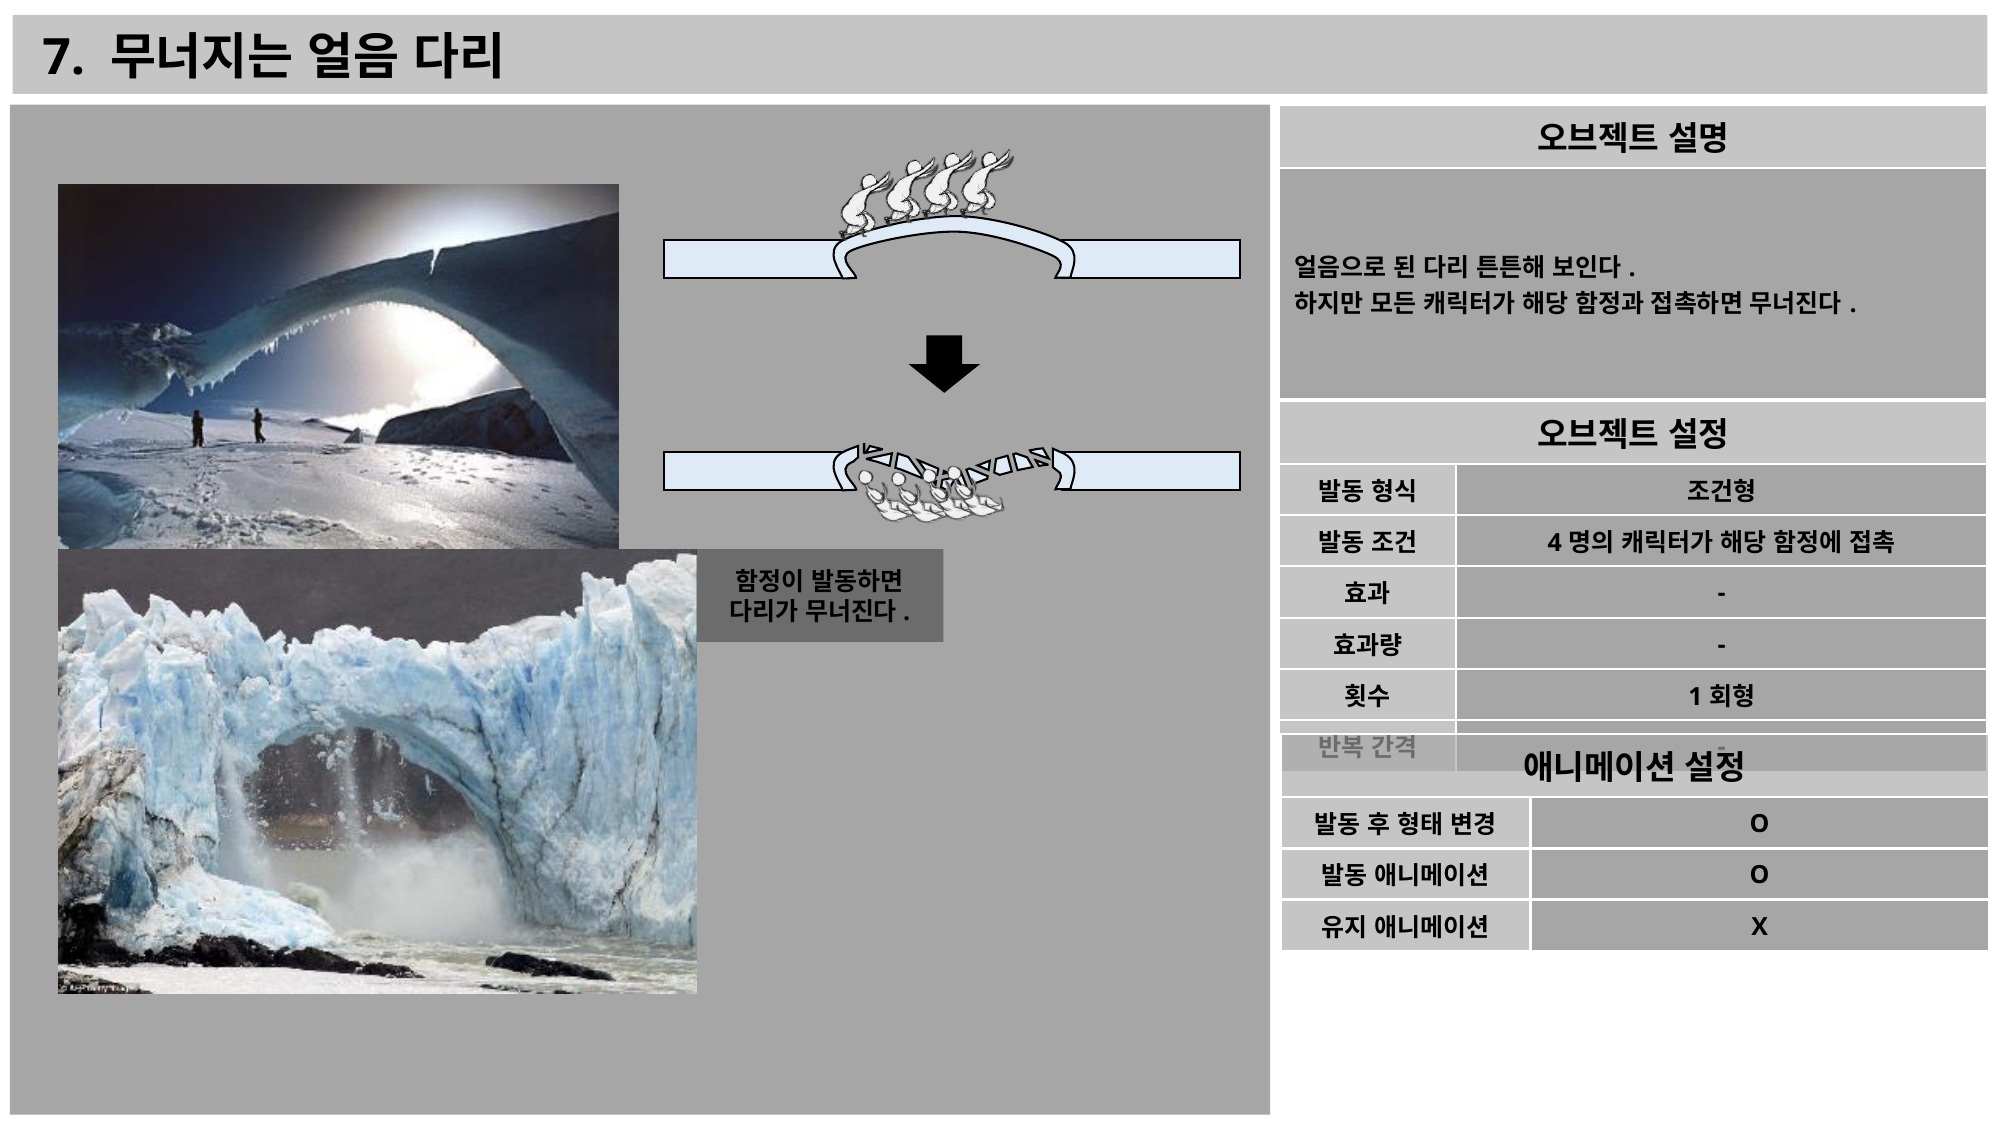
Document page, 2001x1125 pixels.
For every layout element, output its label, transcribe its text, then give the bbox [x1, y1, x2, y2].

text_box [863, 444, 883, 455]
text_box [663, 239, 841, 279]
picture [58, 184, 697, 994]
text_box [996, 454, 1014, 476]
text_box [1012, 452, 1035, 472]
table_header 오브젝트 설정 [1280, 402, 1986, 463]
text_box [1064, 451, 1241, 491]
table_cell 발동 조건 [1280, 516, 1455, 565]
text_box [1062, 239, 1241, 279]
table_cell X [1532, 901, 1988, 950]
text_box [901, 223, 1076, 279]
table_cell 4명의 캐릭터가 해당 함정에 접촉 [1457, 516, 1986, 565]
table_cell 얼음으로 된 다리 튼튼해 보인다. 하지만 모든 캐릭터가 해당 함정과 접촉하면 무너진다. [1280, 169, 1986, 398]
text_box 7. 무너지는 얼음 다리 [12, 14, 1988, 95]
table_cell O [1532, 798, 1988, 847]
text_box [862, 442, 866, 455]
table_cell - [1457, 619, 1986, 668]
text_box [663, 451, 841, 491]
table_cell 발동 형식 [1280, 465, 1455, 514]
text_box [832, 245, 872, 280]
table_cell 횟수 [1280, 670, 1455, 719]
table_cell - [1457, 567, 1986, 617]
table_cell 발동 애니메이션 [1282, 850, 1529, 898]
text_box [1051, 447, 1076, 491]
table_cell 효과 [1280, 567, 1455, 617]
picture [833, 142, 1021, 245]
table_cell 조건형 [1457, 465, 1986, 514]
table_cell 발동 후 형태 변경 [1282, 798, 1529, 847]
text_box 함정이 발동하면 다리가 무너진다. [695, 548, 944, 643]
table_cell 1회형 [1457, 670, 1986, 719]
text_box [1028, 447, 1052, 461]
text_box [832, 444, 860, 492]
table_cell 유지 애니메이션 [1282, 901, 1529, 950]
text_box [905, 334, 983, 395]
table_cell 효과량 [1280, 619, 1455, 668]
picture [845, 444, 1018, 541]
text_box [1033, 458, 1049, 468]
table_cell O [1532, 850, 1988, 898]
table_cell 반복 간격 [1280, 721, 1455, 733]
table_cell - [1457, 721, 1986, 733]
table_header 애니메이션 설정 [1282, 735, 1988, 796]
text_box [9, 104, 1271, 1116]
table_header 오브젝트 설명 [1280, 106, 1986, 167]
